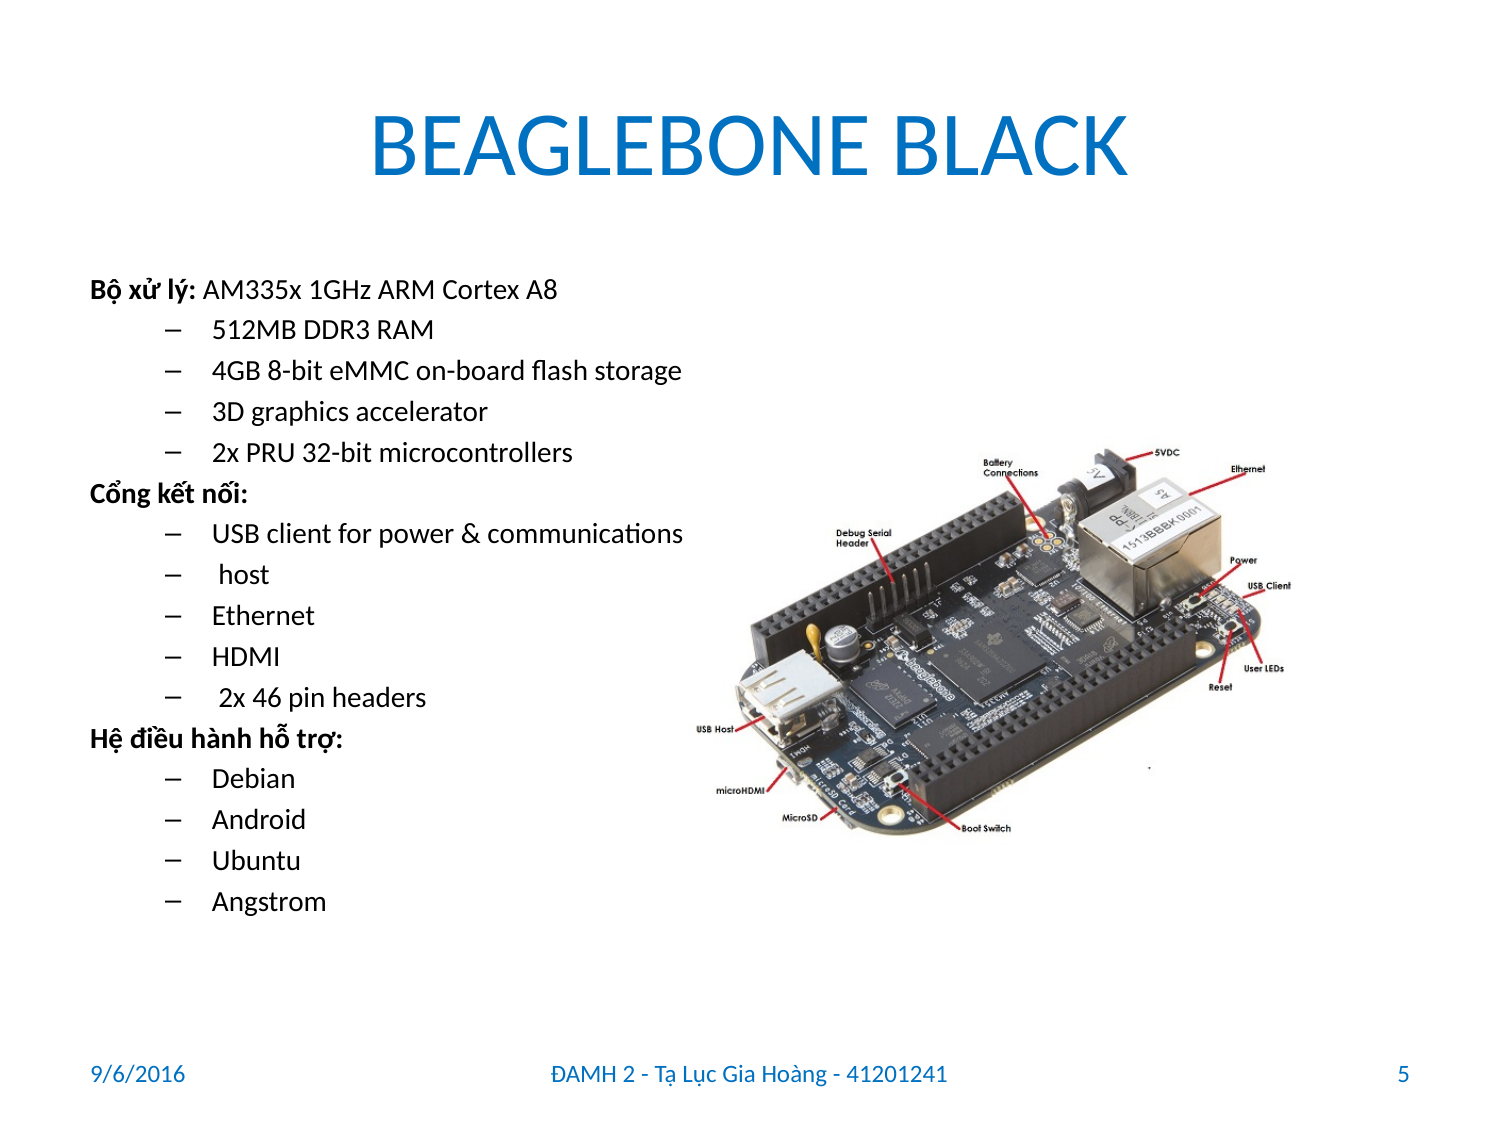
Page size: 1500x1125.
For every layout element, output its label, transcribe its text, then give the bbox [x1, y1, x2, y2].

slide_number 5 [1074, 1042, 1425, 1103]
title BEAGLEBONE BLACK [75, 45, 1425, 233]
picture [687, 435, 1300, 845]
list Bộ xử lý: AM335x 1GHz ARM Cortex A8 512MB DDR3 RAM 4GB 8-bit eMMC on-board flash storage 3D graphics accelerator 2x PRU 32-bit microcontrollers Cổng kết nối: USB client for power & communications host Ethernet HDMI 2x 46 pin headers Hệ điều hành hỗ trợ: Debian Android Ubuntu Angstrom [75, 262, 1425, 1005]
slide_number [75, 1042, 425, 1103]
footer ĐAMH 2 - Tạ Lục Gia Hoàng - 41201241 [512, 1042, 988, 1103]
